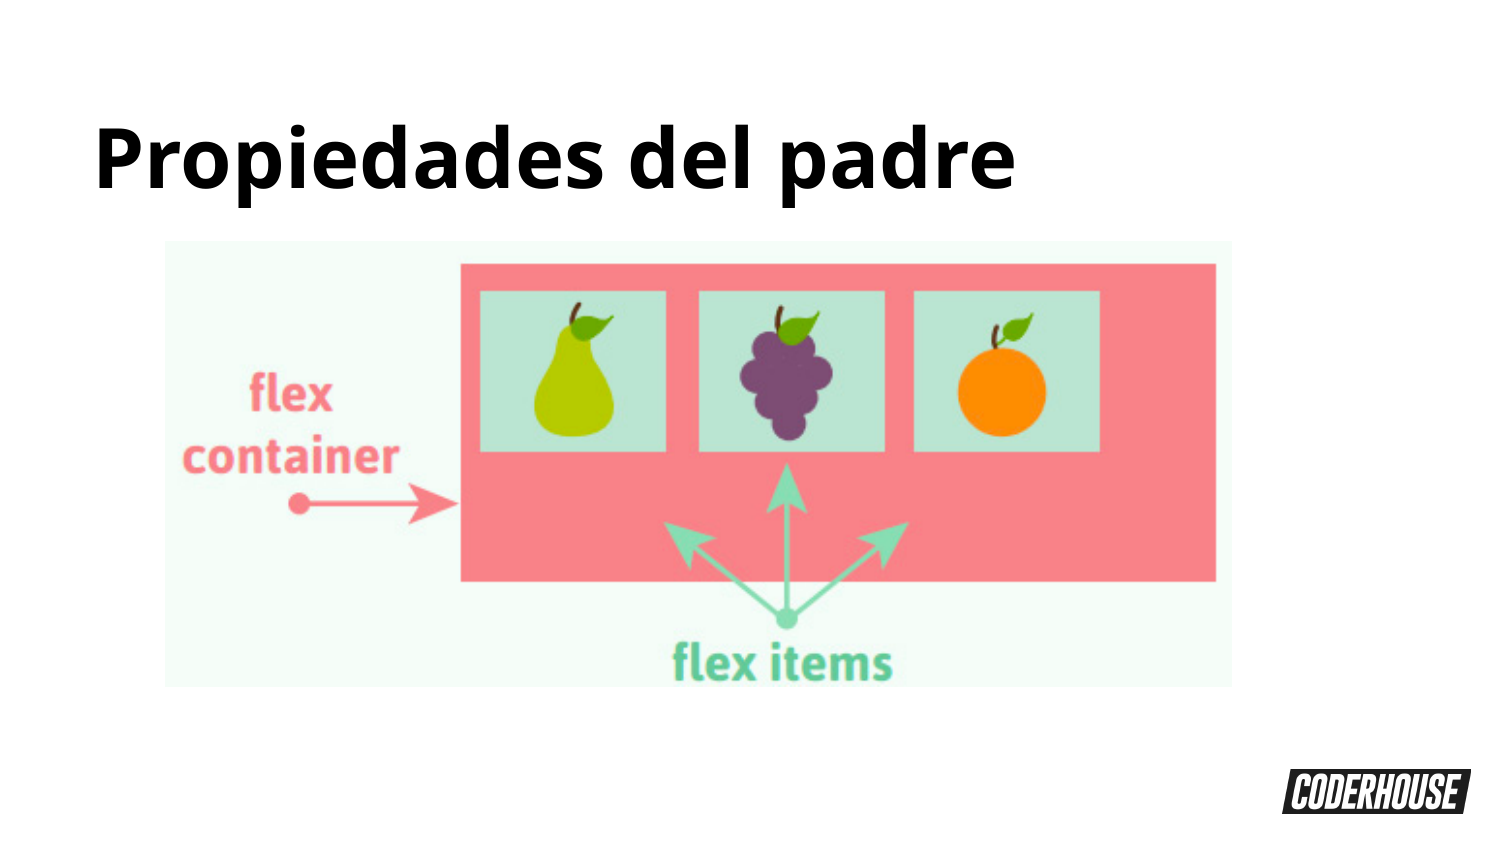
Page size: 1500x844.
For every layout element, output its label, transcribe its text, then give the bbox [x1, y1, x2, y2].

text_box Propiedades del padre [77, 101, 1414, 222]
picture [1281, 769, 1471, 814]
picture [165, 241, 1232, 687]
